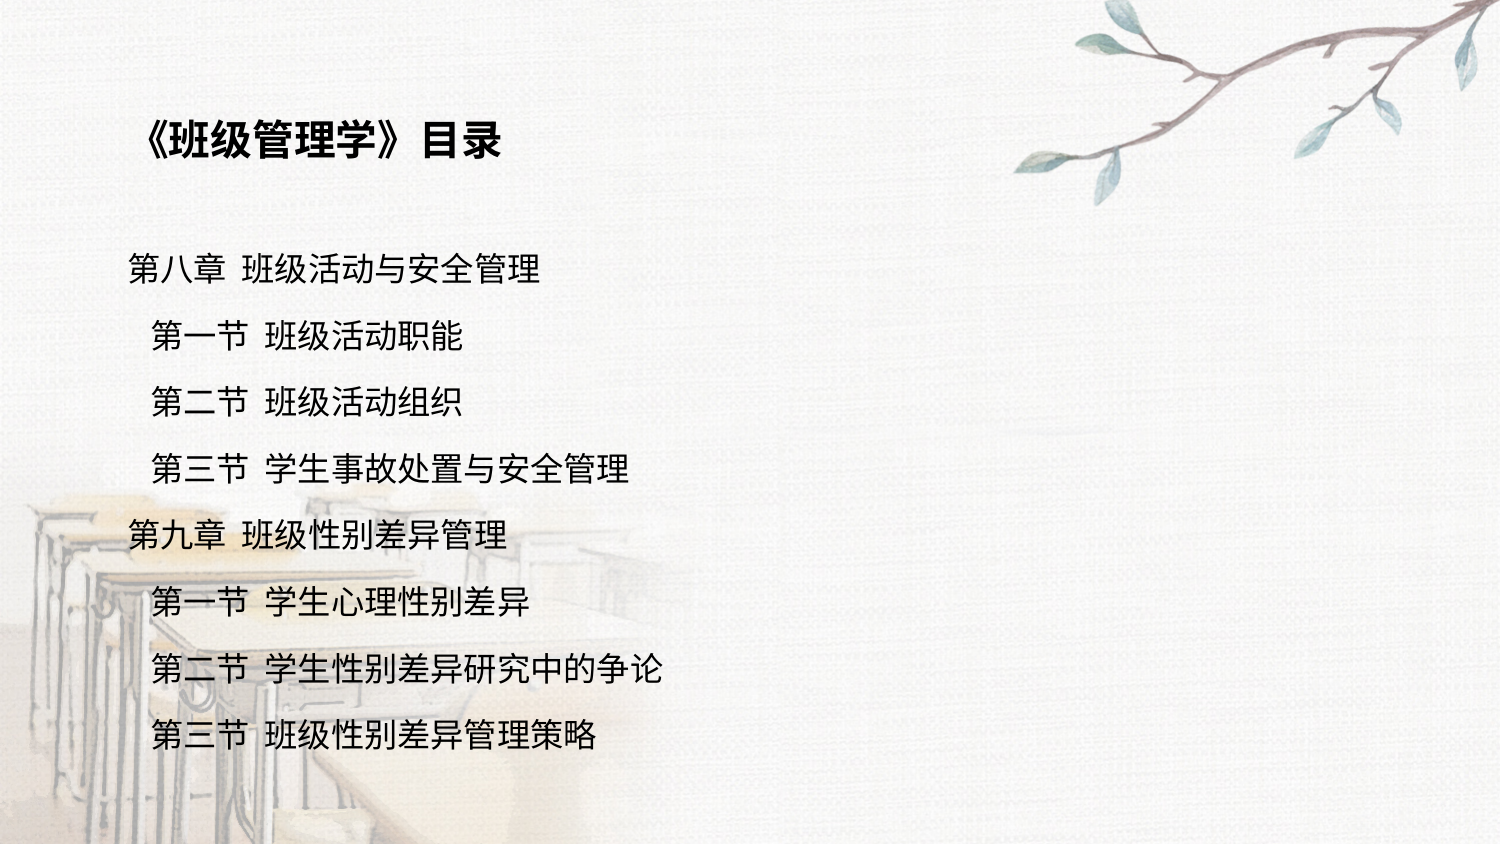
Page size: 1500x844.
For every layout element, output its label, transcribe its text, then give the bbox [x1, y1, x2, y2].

picture [0, 0, 1500, 844]
list 《班级管理学》目录 [112, 106, 987, 198]
list 第八章 班级活动与安全管理 第一节 班级活动职能 第二节 班级活动组织 第三节 学生事故处置与安全管理 第九章 班级性别差异管理 第一节 学生心理性别差异 第二节 学生性别差异研究中的争论 第三节 班级性别差异管理策略 [112, 220, 987, 706]
